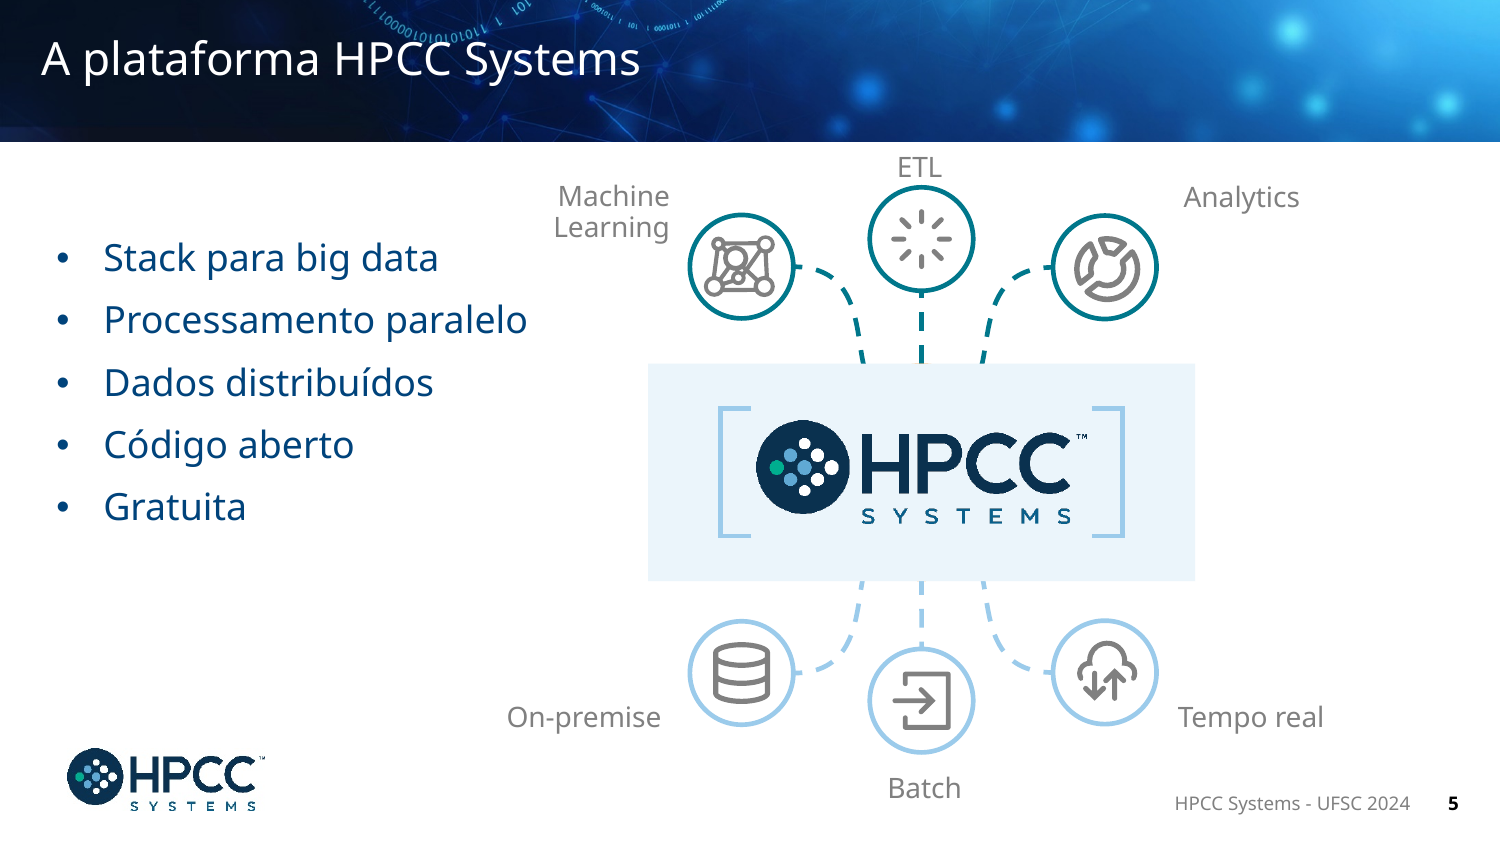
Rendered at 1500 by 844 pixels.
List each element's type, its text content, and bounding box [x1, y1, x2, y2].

text_box [648, 363, 1196, 582]
text_box [688, 620, 795, 726]
text_box [704, 236, 775, 297]
text_box [713, 642, 771, 704]
text_box [1052, 619, 1158, 726]
picture [756, 420, 1087, 524]
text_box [944, 281, 1068, 376]
text_box Tempo real [1163, 696, 1381, 742]
text_box [1077, 640, 1138, 681]
text_box [1103, 668, 1127, 701]
slide_number 5 [1410, 781, 1459, 827]
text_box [777, 282, 901, 375]
text_box Batch [818, 767, 1031, 813]
text_box Machine Learning [521, 175, 685, 251]
text_box [7, 729, 315, 838]
title A plataforma HPCC Systems [41, 35, 1458, 144]
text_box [720, 408, 1123, 537]
picture [0, 0, 1500, 142]
text_box [1083, 670, 1107, 701]
picture [1025, 517, 1035, 524]
text_box ETL [793, 146, 1047, 192]
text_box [944, 564, 1068, 659]
list Stack para big data Processamento paralelo Dados distribuídos Código aberto Gratuita [41, 165, 1459, 760]
text_box Analytics [1168, 175, 1333, 221]
footer HPCC Systems - UFSC 2024 [851, 781, 1410, 827]
picture [67, 748, 265, 811]
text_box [777, 565, 901, 658]
text_box On-premise [471, 696, 684, 742]
